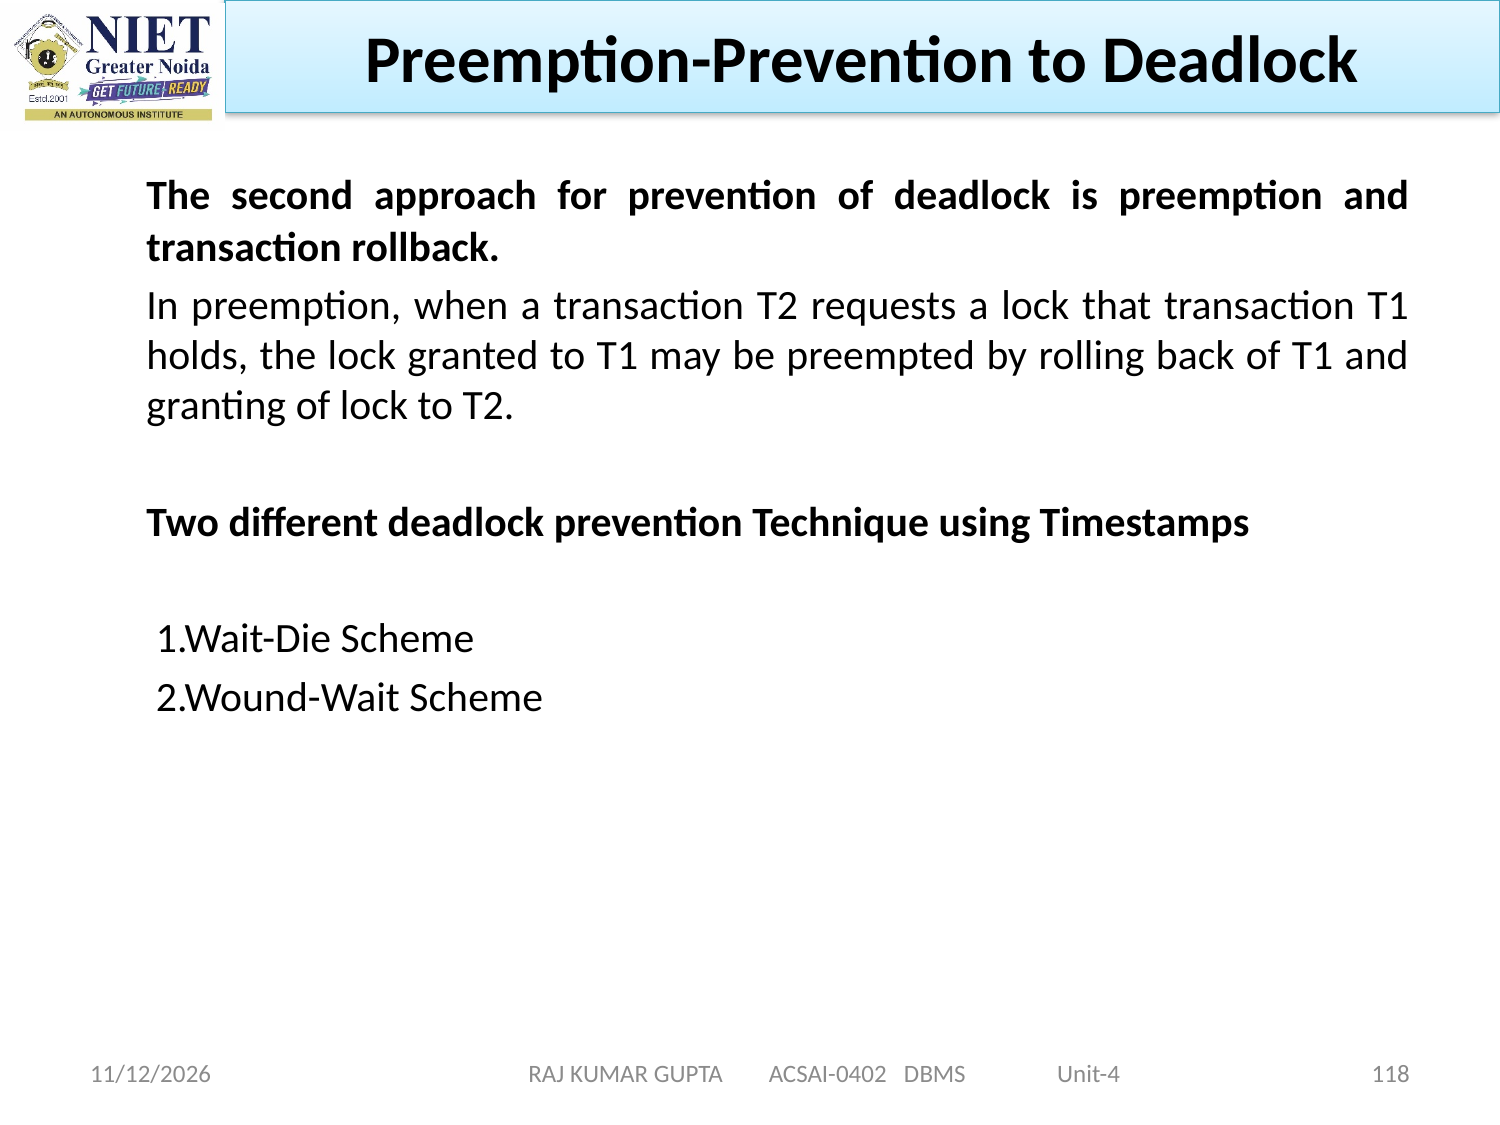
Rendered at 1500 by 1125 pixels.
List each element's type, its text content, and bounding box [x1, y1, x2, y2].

list The second approach for prevention of deadlock is preemption and transaction rollback. In preemption, when a transaction T2 requests a lock that transaction T1 holds, the lock granted to T1 may be preempted by rolling back of T1 and granting of lock to T2. Two different deadlock prevention Technique using Timestamps 1.Wait-Die Scheme 2.Wound-Wait Scheme [75, 151, 1425, 1043]
slide_number 118 [1074, 1043, 1425, 1103]
picture [0, 2, 226, 131]
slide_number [75, 1043, 412, 1103]
text_box Preemption-Prevention to Deadlock [224, 0, 1500, 113]
footer RAJ KUMAR GUPTA ACSAI-0402 DBMS Unit-4 [412, 1043, 1074, 1103]
